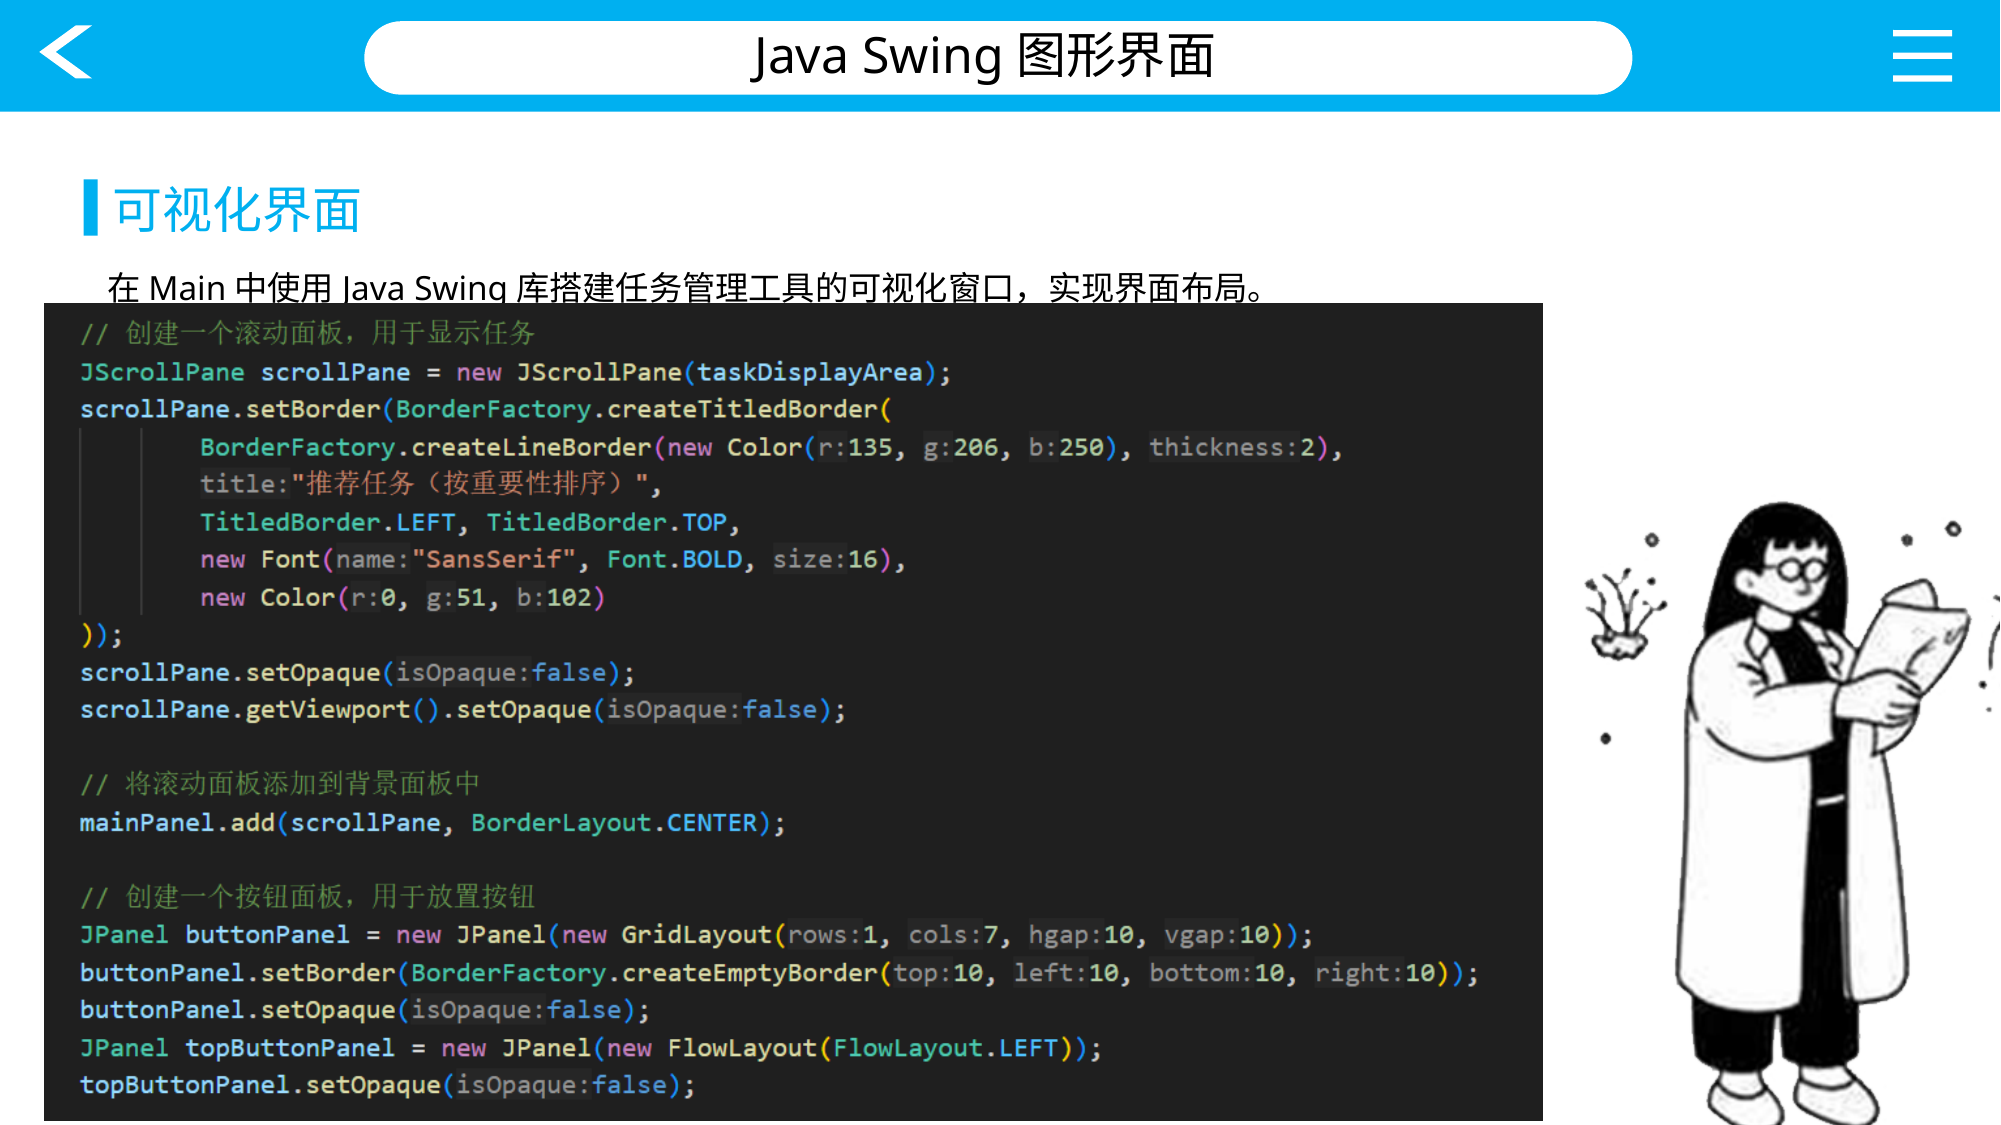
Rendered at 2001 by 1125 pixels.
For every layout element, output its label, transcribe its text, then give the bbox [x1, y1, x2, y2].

picture [44, 303, 1543, 1121]
text_box [364, 21, 1633, 95]
text_box [0, 0, 2000, 112]
text_box Java Swing图形界面 [370, 16, 1601, 91]
text_box 在Main中使用Java Swing库搭建任务管理工具的可视化窗口，实现界面布局。 [92, 247, 1495, 303]
text_box 可视化界面 [97, 171, 813, 247]
picture [1583, 494, 2000, 1125]
text_box [83, 179, 97, 236]
text_box [39, 25, 93, 79]
